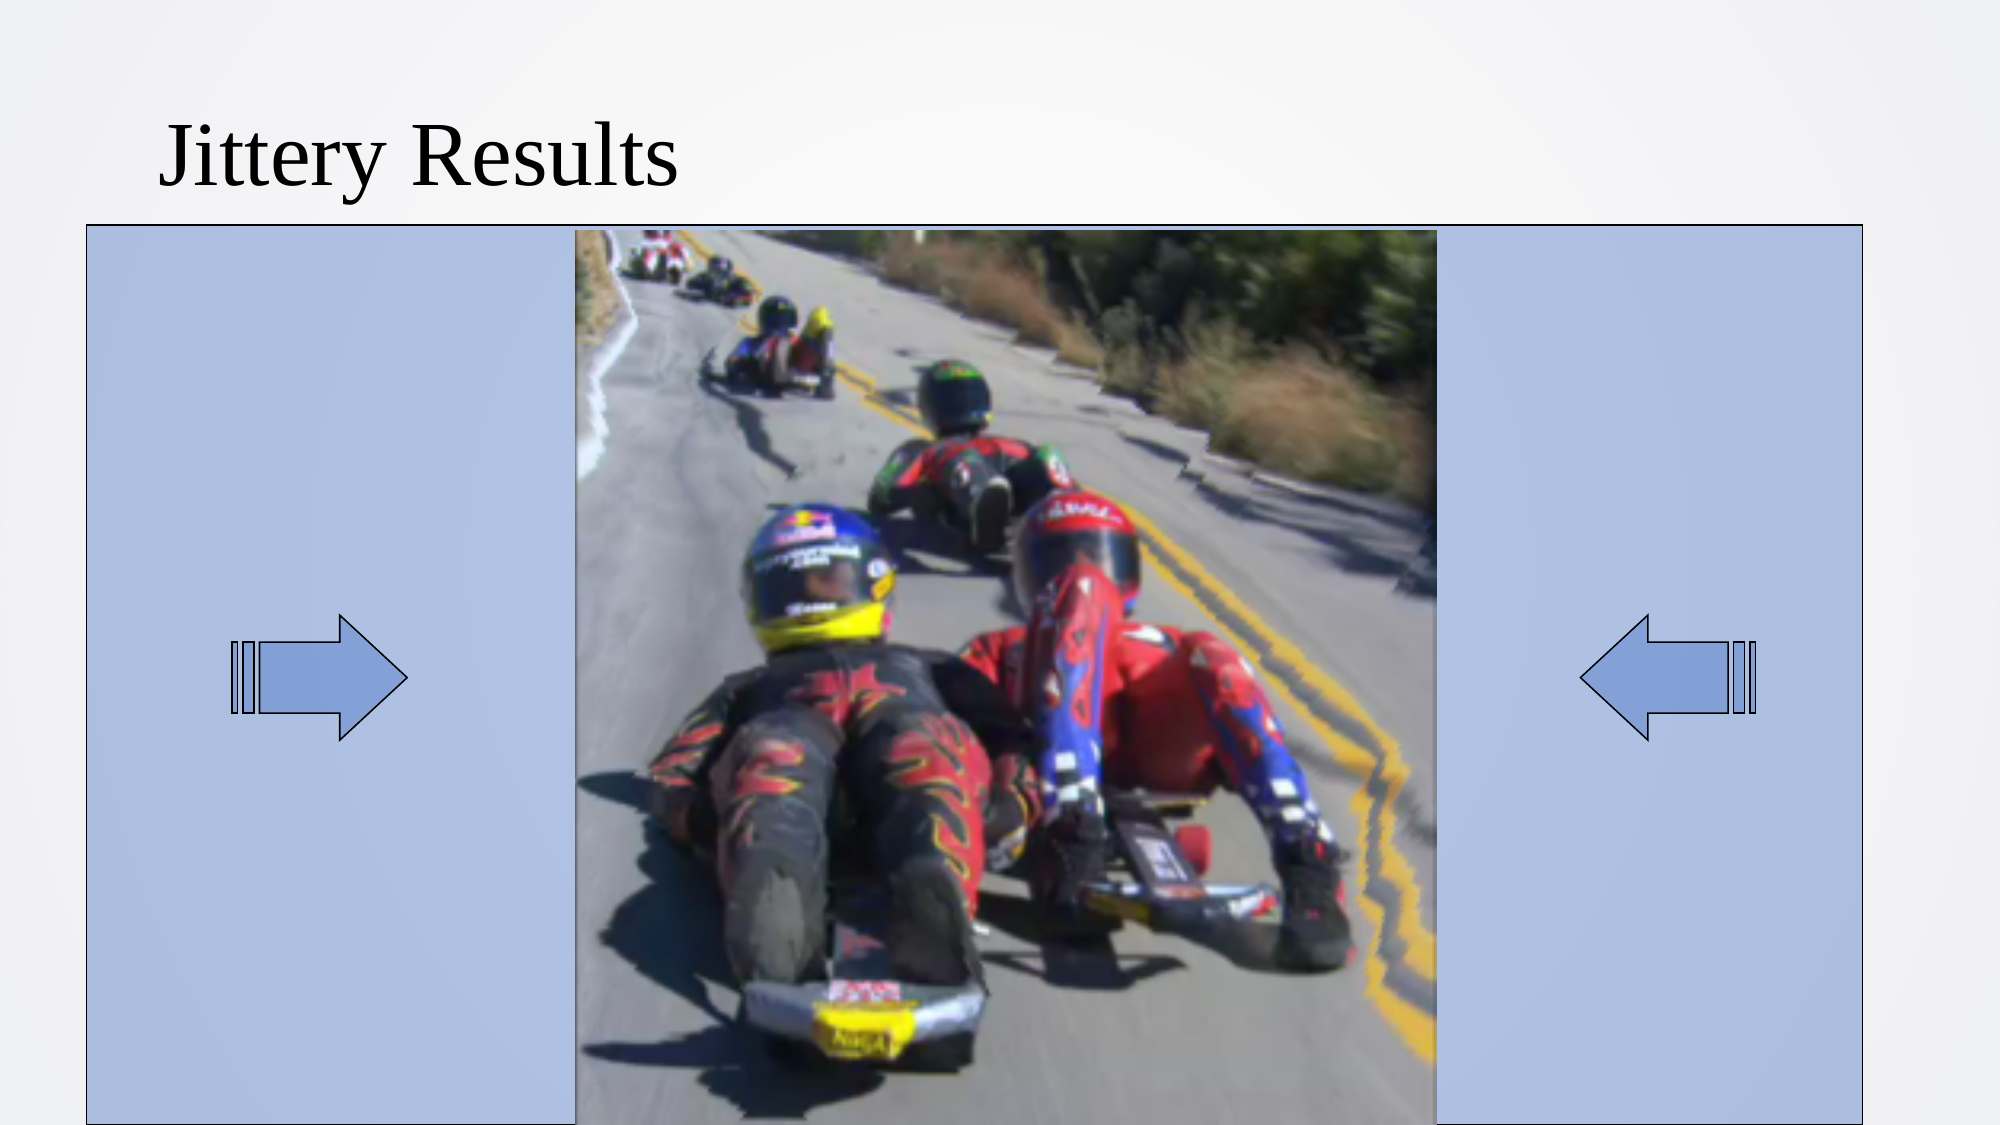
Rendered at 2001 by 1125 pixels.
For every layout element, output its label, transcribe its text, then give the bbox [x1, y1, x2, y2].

text_box [243, 642, 255, 714]
text_box [1733, 642, 1745, 714]
text_box [1749, 642, 1756, 714]
text_box [232, 642, 238, 714]
text_box [86, 224, 574, 1125]
text_box [1580, 615, 1729, 741]
text_box [1438, 264, 1863, 1125]
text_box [574, 230, 1438, 1125]
title Jittery Results [143, 46, 1869, 264]
text_box [259, 615, 408, 741]
